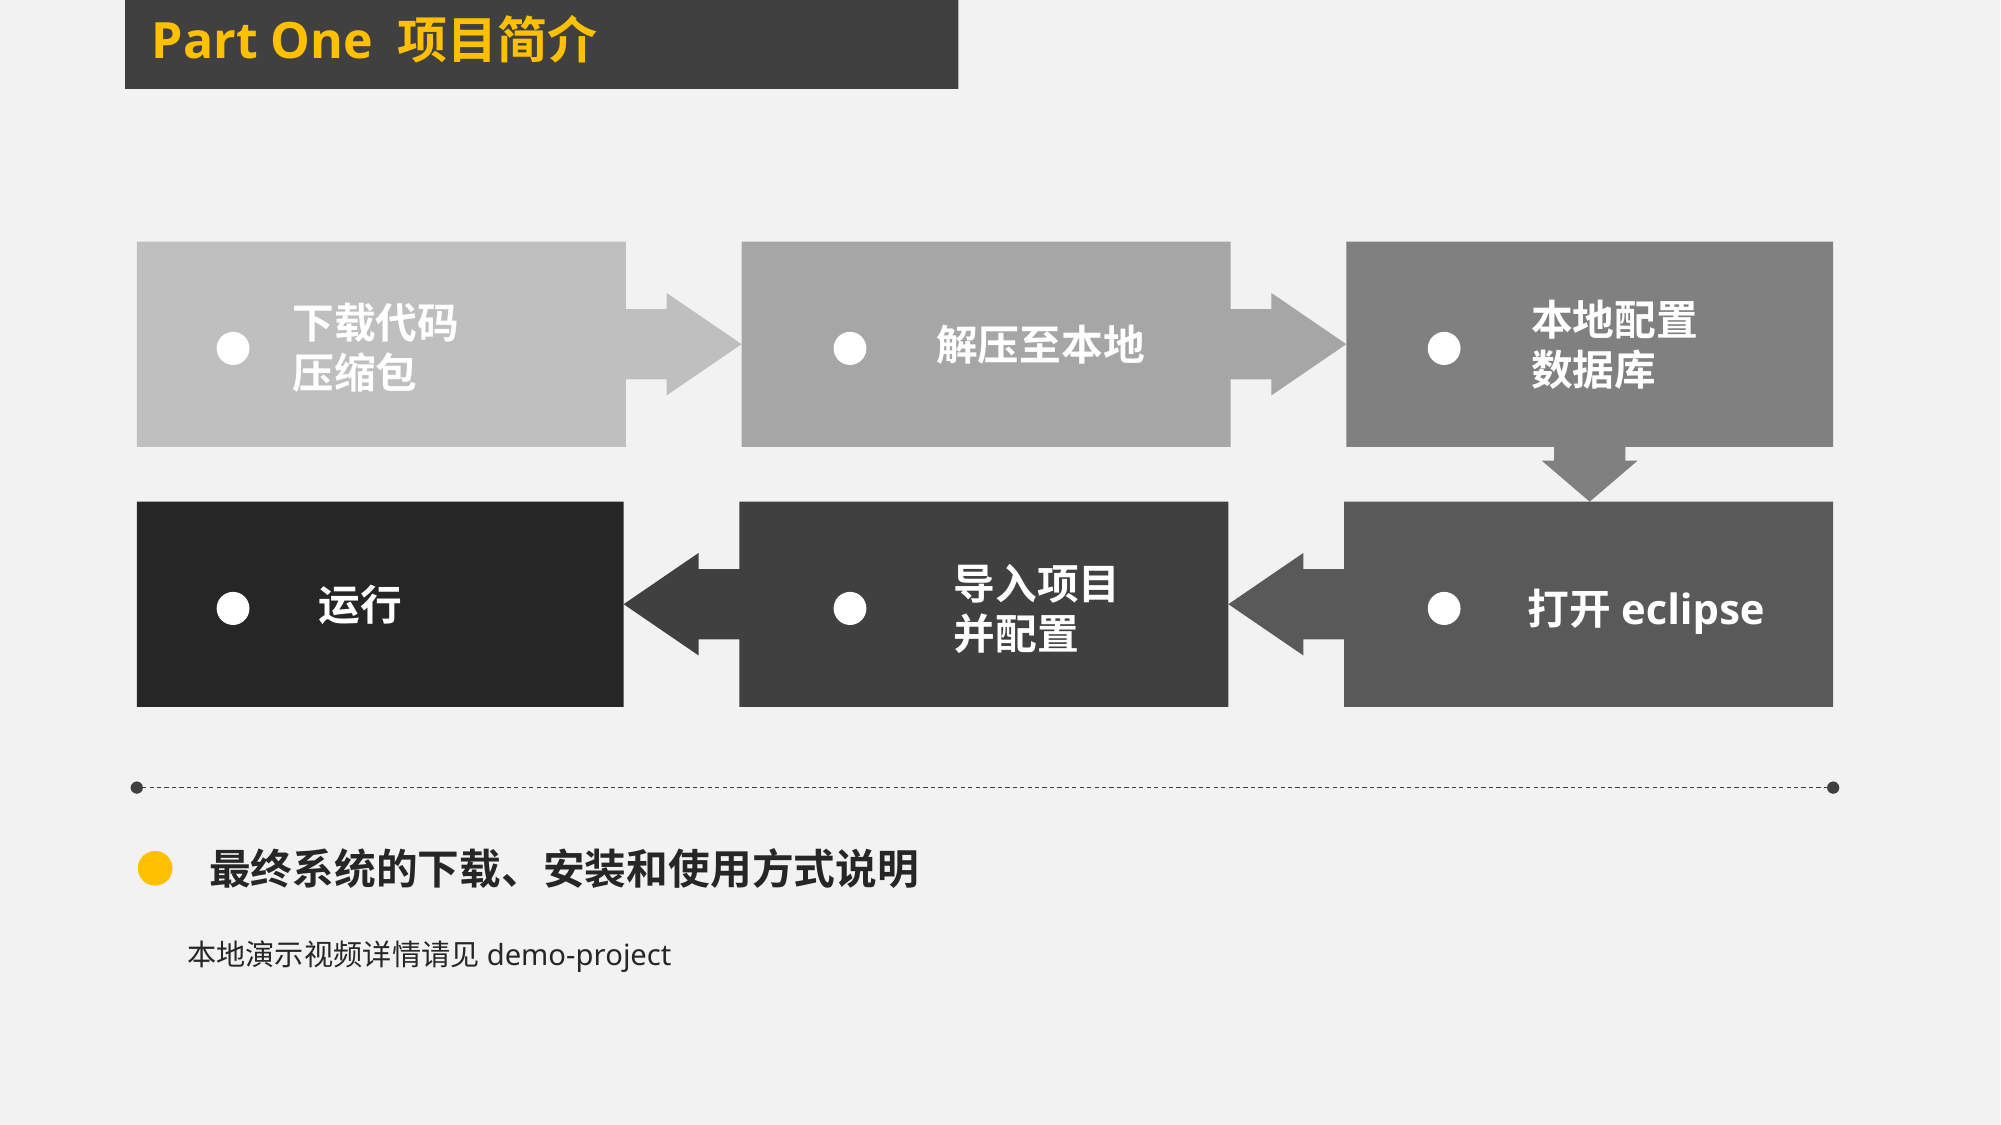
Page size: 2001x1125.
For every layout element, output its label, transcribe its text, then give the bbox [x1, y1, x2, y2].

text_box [136, 501, 623, 707]
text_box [623, 501, 1228, 707]
text_box [1538, 447, 1641, 501]
text_box [136, 849, 174, 887]
text_box 最终系统的下载、安装和使用方式说明 [194, 835, 934, 901]
text_box 本地演示视频详情请见demo-project [172, 918, 1817, 979]
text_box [136, 241, 741, 447]
list Part One 项目简介 [136, 8, 699, 85]
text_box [1228, 501, 1834, 707]
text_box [741, 241, 1346, 447]
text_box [1346, 241, 1834, 447]
